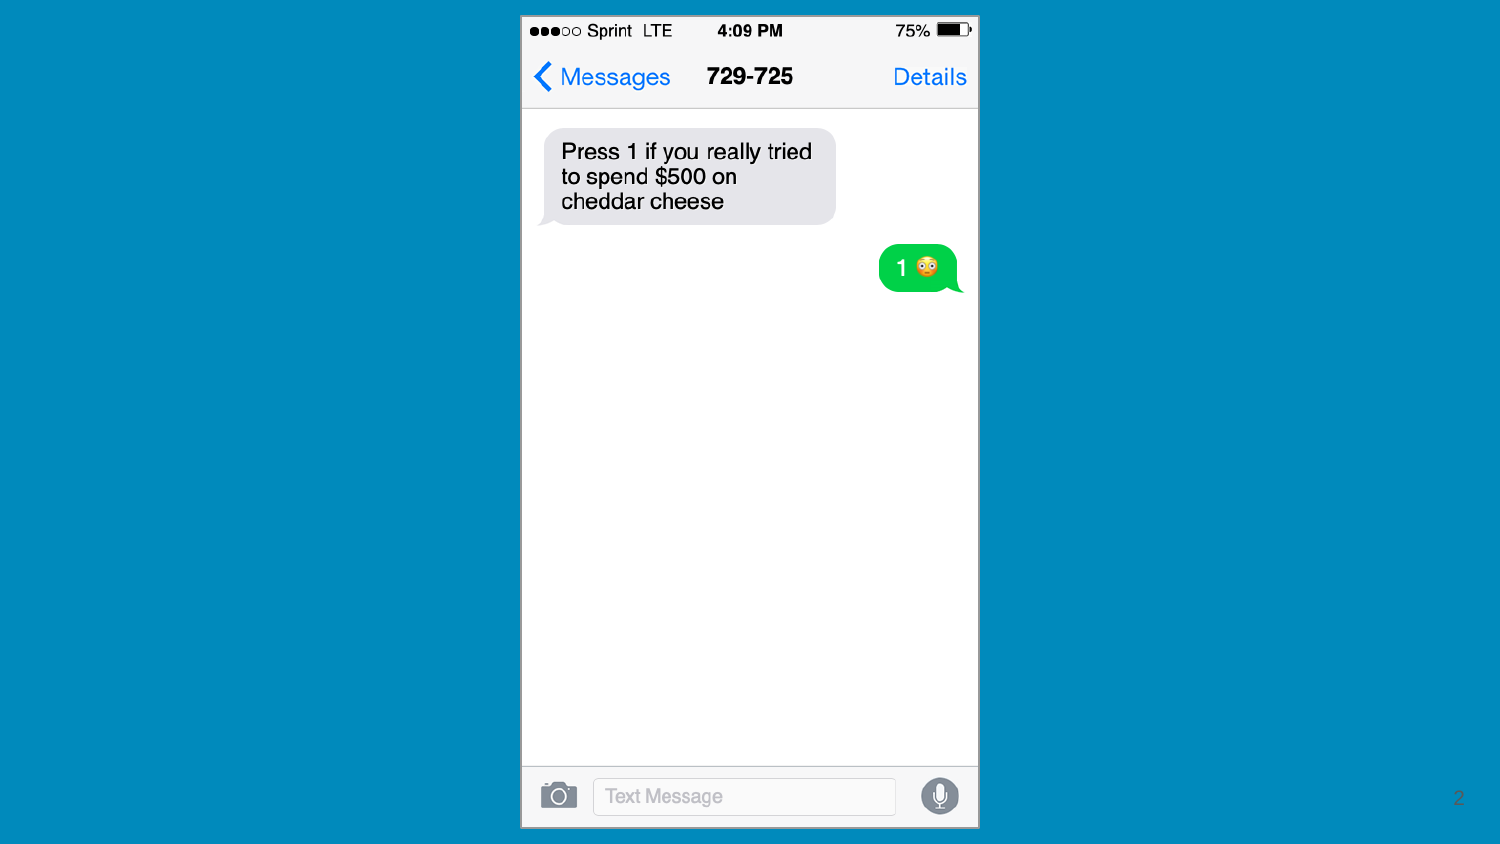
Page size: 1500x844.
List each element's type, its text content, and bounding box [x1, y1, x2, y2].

slide_number 2 [1389, 764, 1480, 830]
picture [521, 16, 979, 828]
